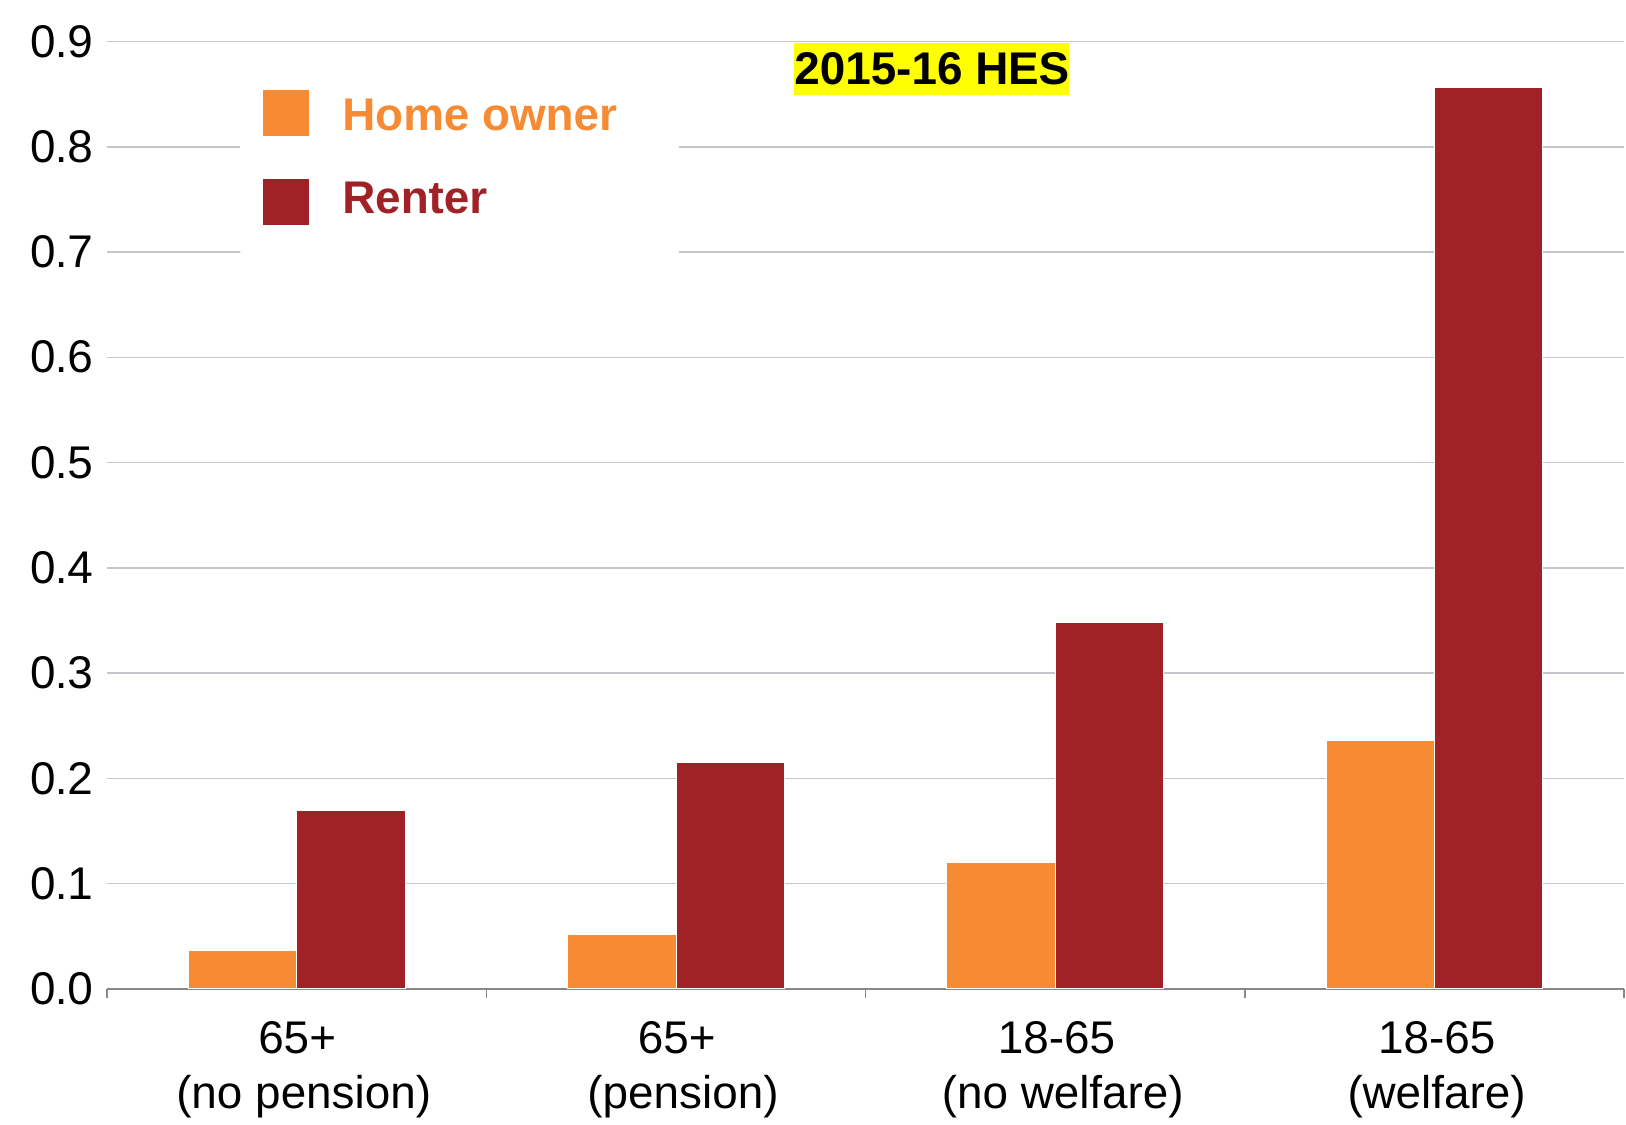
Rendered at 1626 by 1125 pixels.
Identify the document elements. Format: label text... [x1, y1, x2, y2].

text_box 65+ (no pension) [144, 1027, 463, 1118]
text_box 18-65 (welfare) [1284, 1027, 1590, 1118]
text_box 18-65 (no welfare) [904, 1027, 1222, 1118]
text_box 65+ (pension) [524, 1027, 842, 1118]
chart [0, 0, 1625, 1019]
